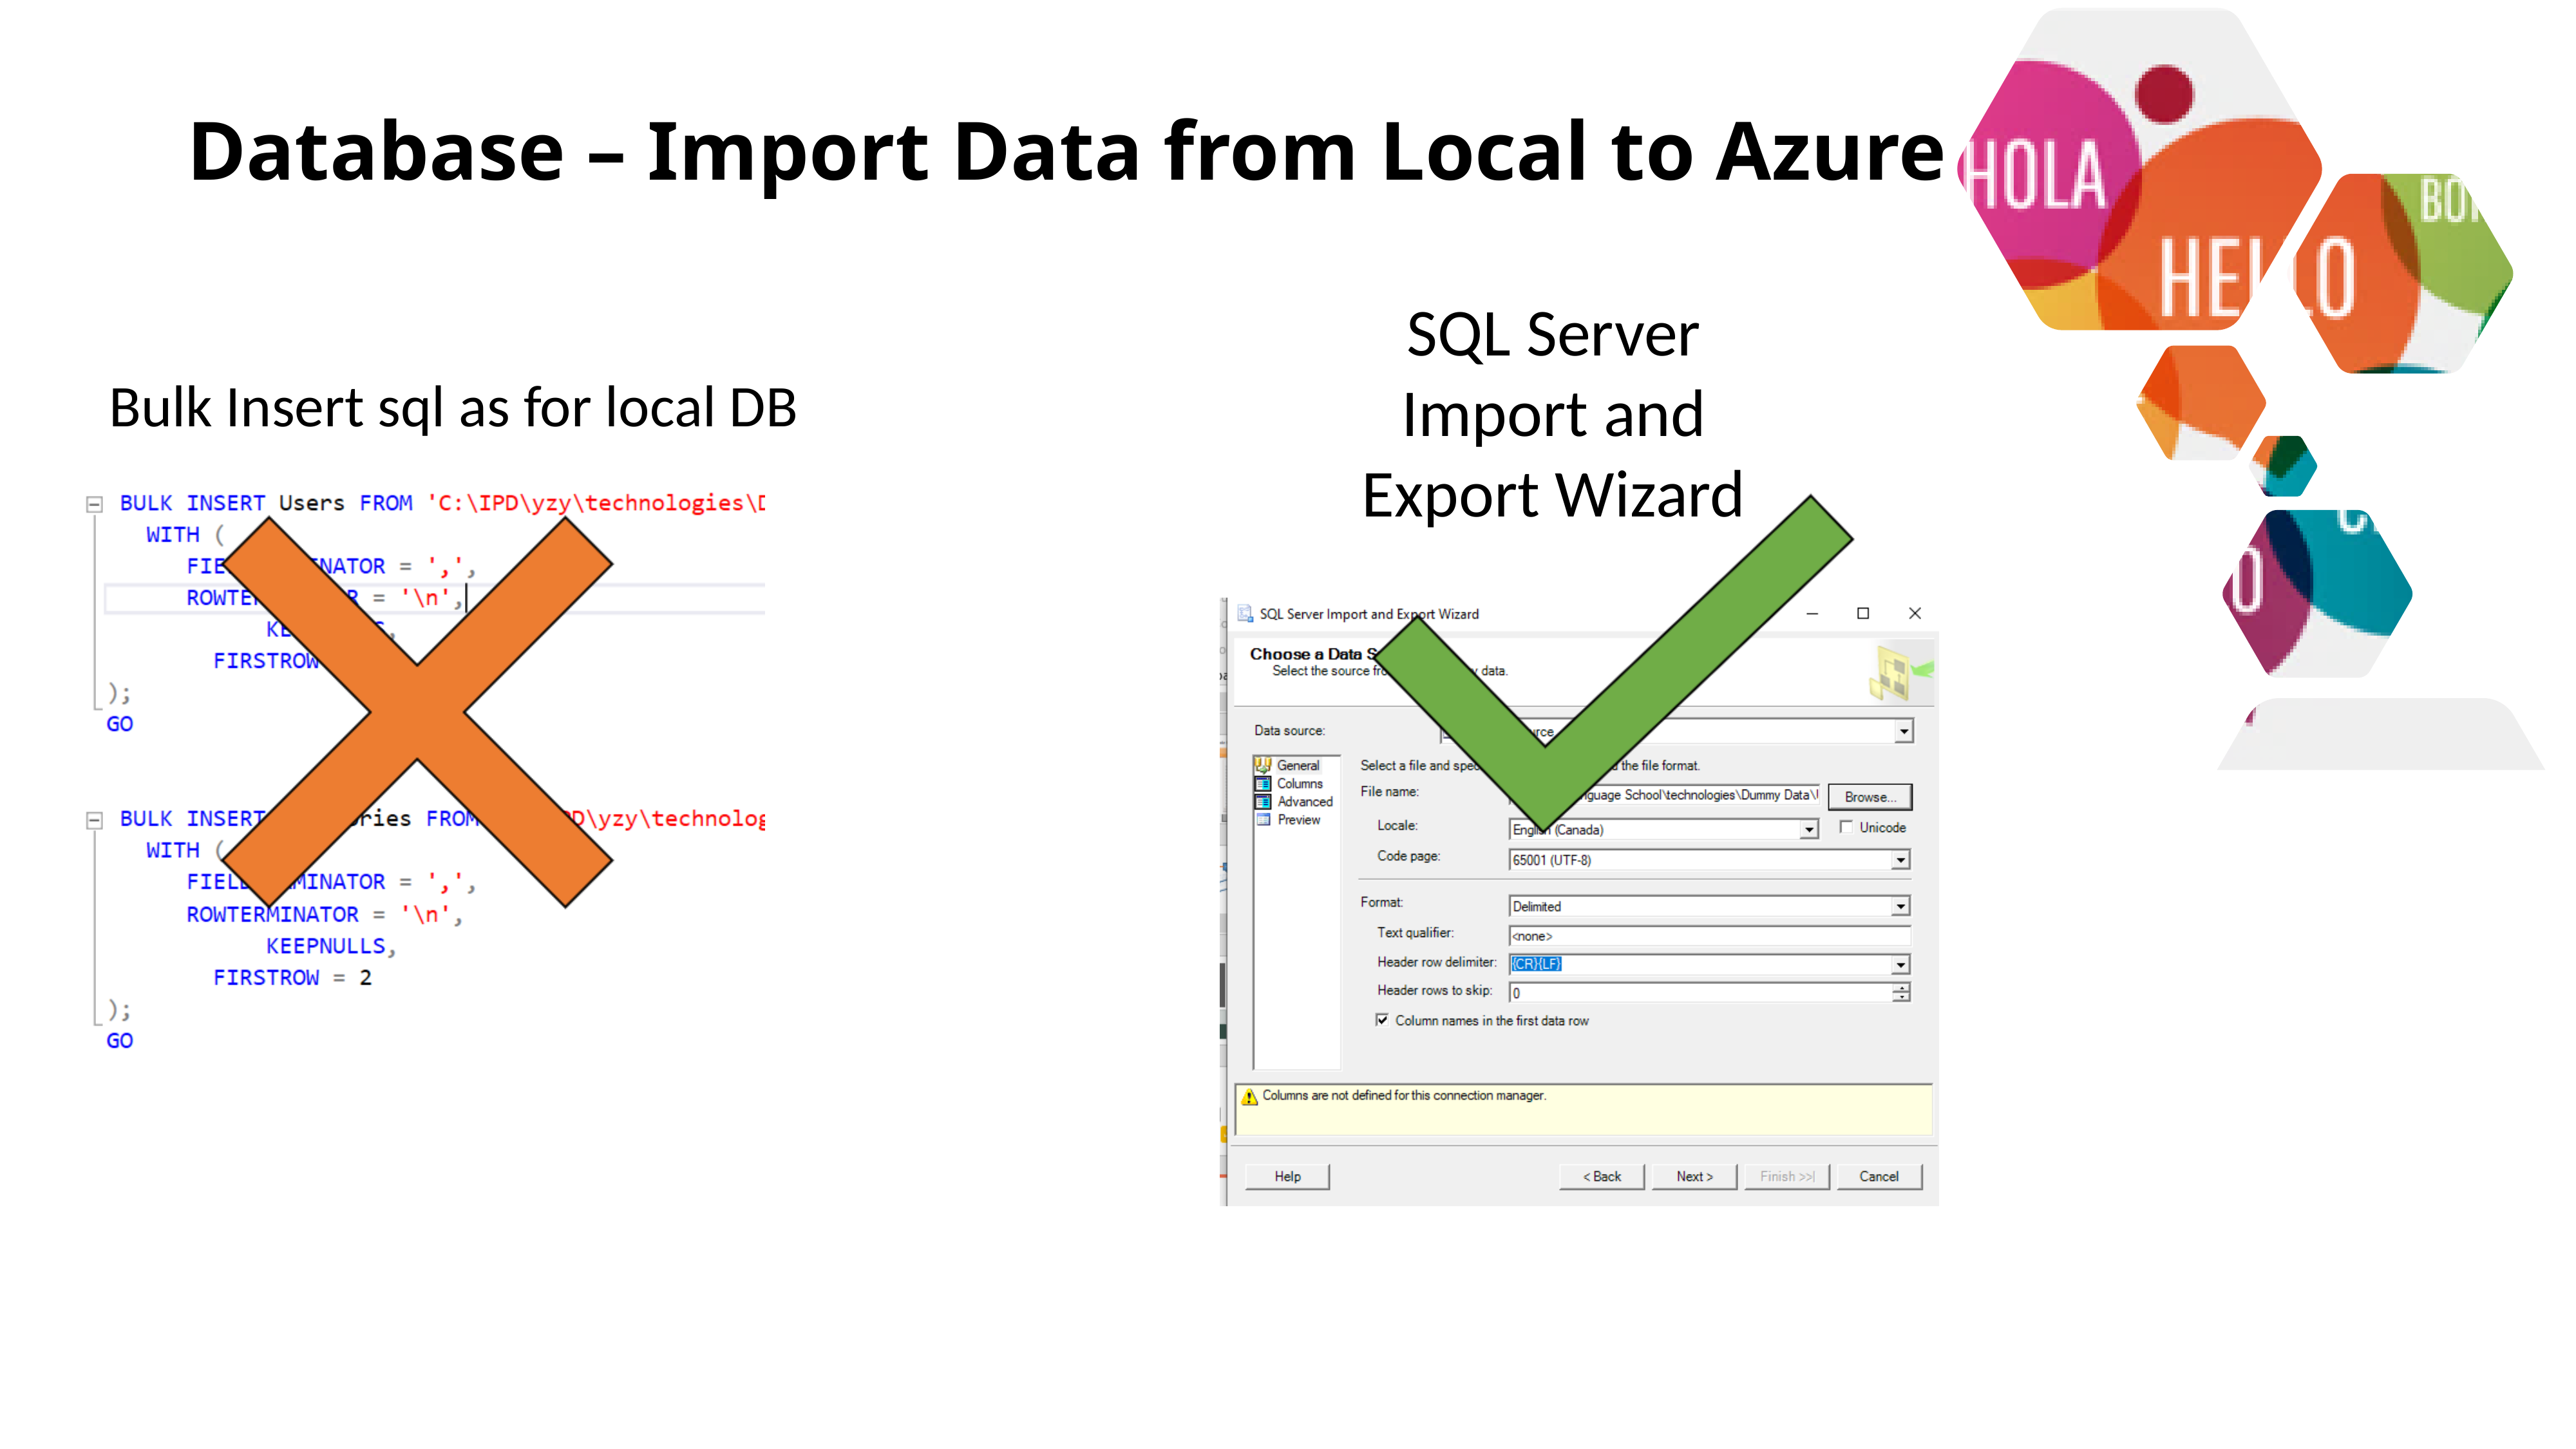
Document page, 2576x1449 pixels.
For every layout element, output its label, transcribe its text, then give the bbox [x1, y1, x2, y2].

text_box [70, 362, 814, 1066]
picture [1365, 414, 1862, 912]
picture [153, 448, 682, 977]
picture [1957, 8, 2546, 770]
title Database – Import Data from Local to Azure [177, 106, 1957, 386]
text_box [1220, 283, 1939, 1206]
